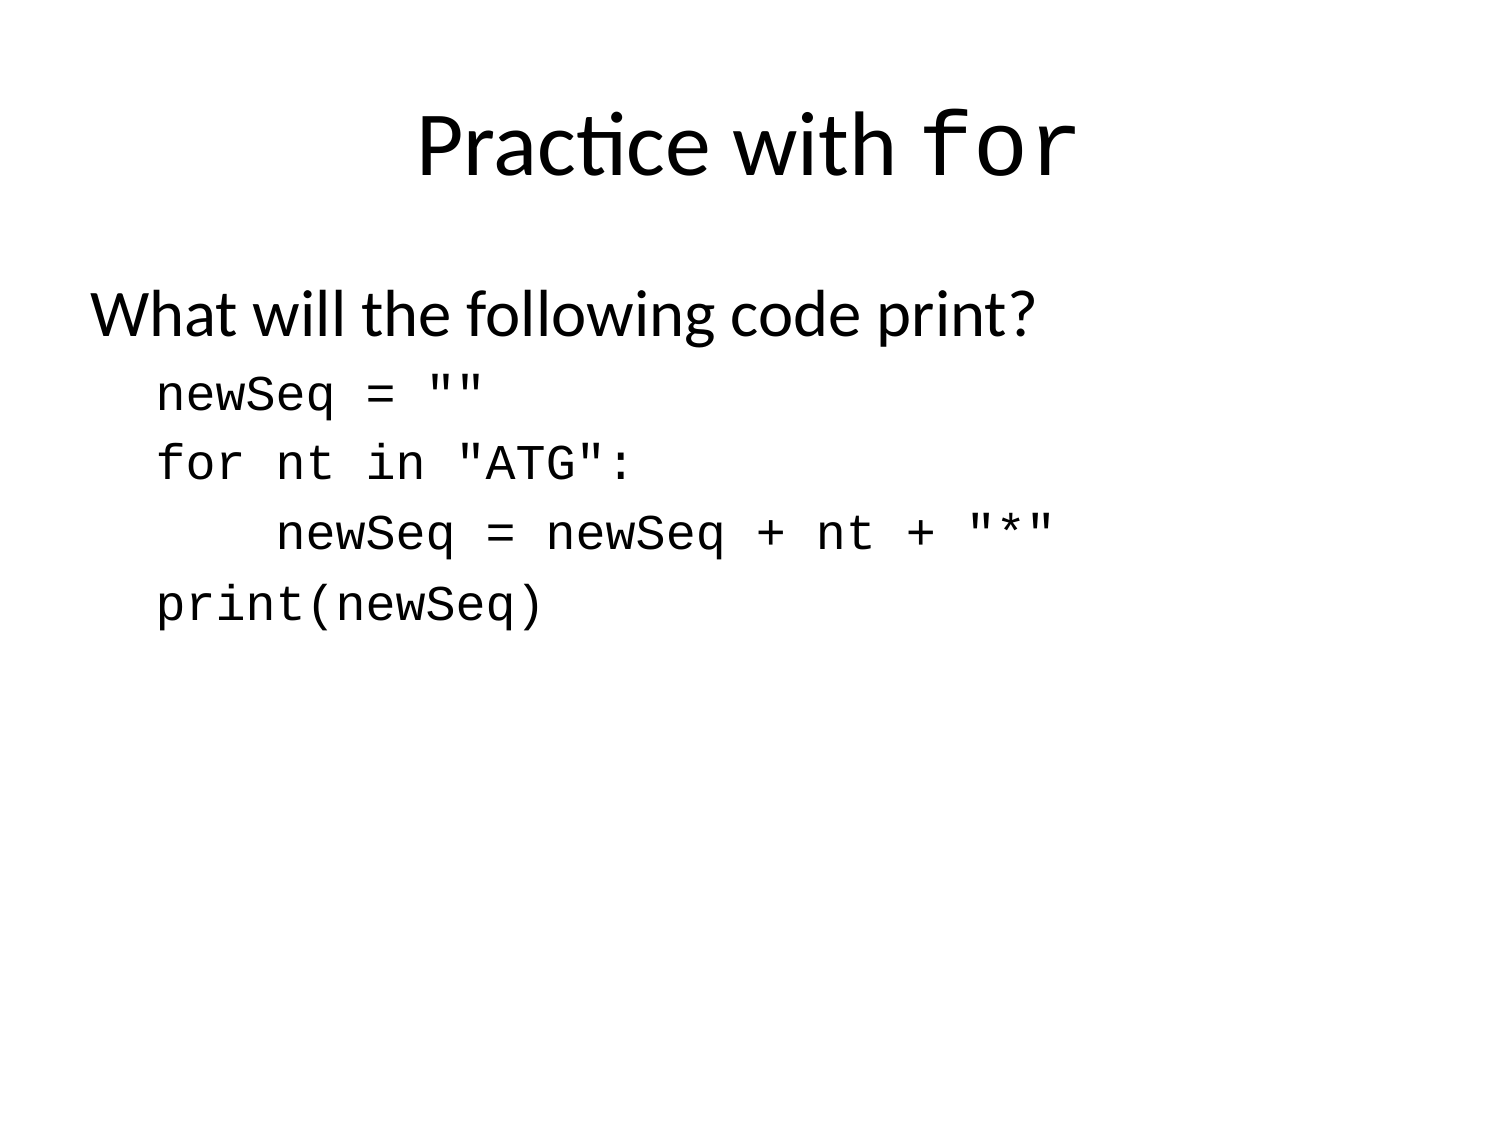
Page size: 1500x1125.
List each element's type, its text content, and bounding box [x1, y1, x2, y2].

title Practice with for [75, 45, 1425, 233]
list What will the following code print? newSeq = "" for nt in "ATG": newSeq = newSeq + nt + "*" print(newSeq) [75, 262, 1425, 1005]
